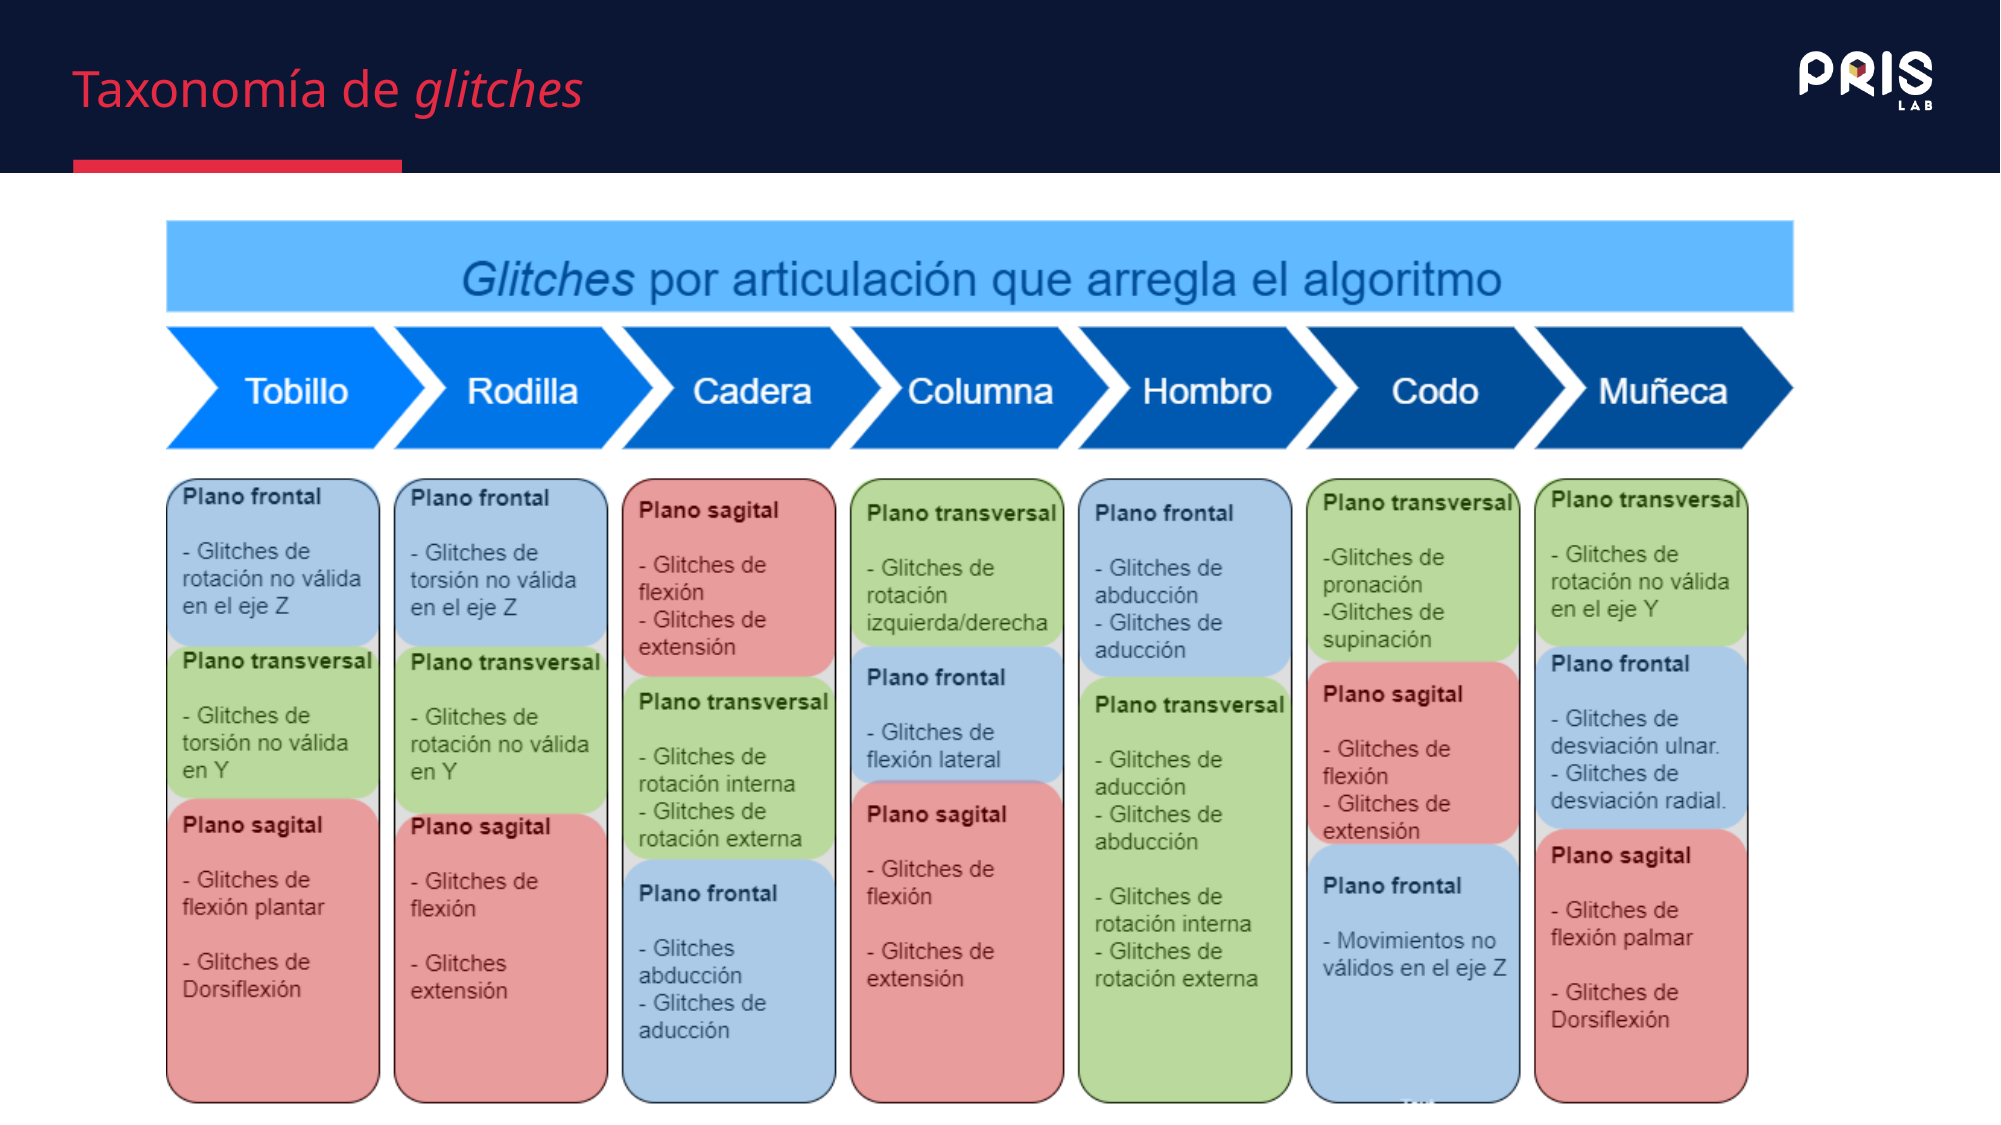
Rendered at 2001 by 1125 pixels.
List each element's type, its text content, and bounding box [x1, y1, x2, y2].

picture [0, 0, 2000, 1125]
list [166, 220, 1796, 1125]
text_box Taxonomía de glitches [57, 49, 1211, 125]
